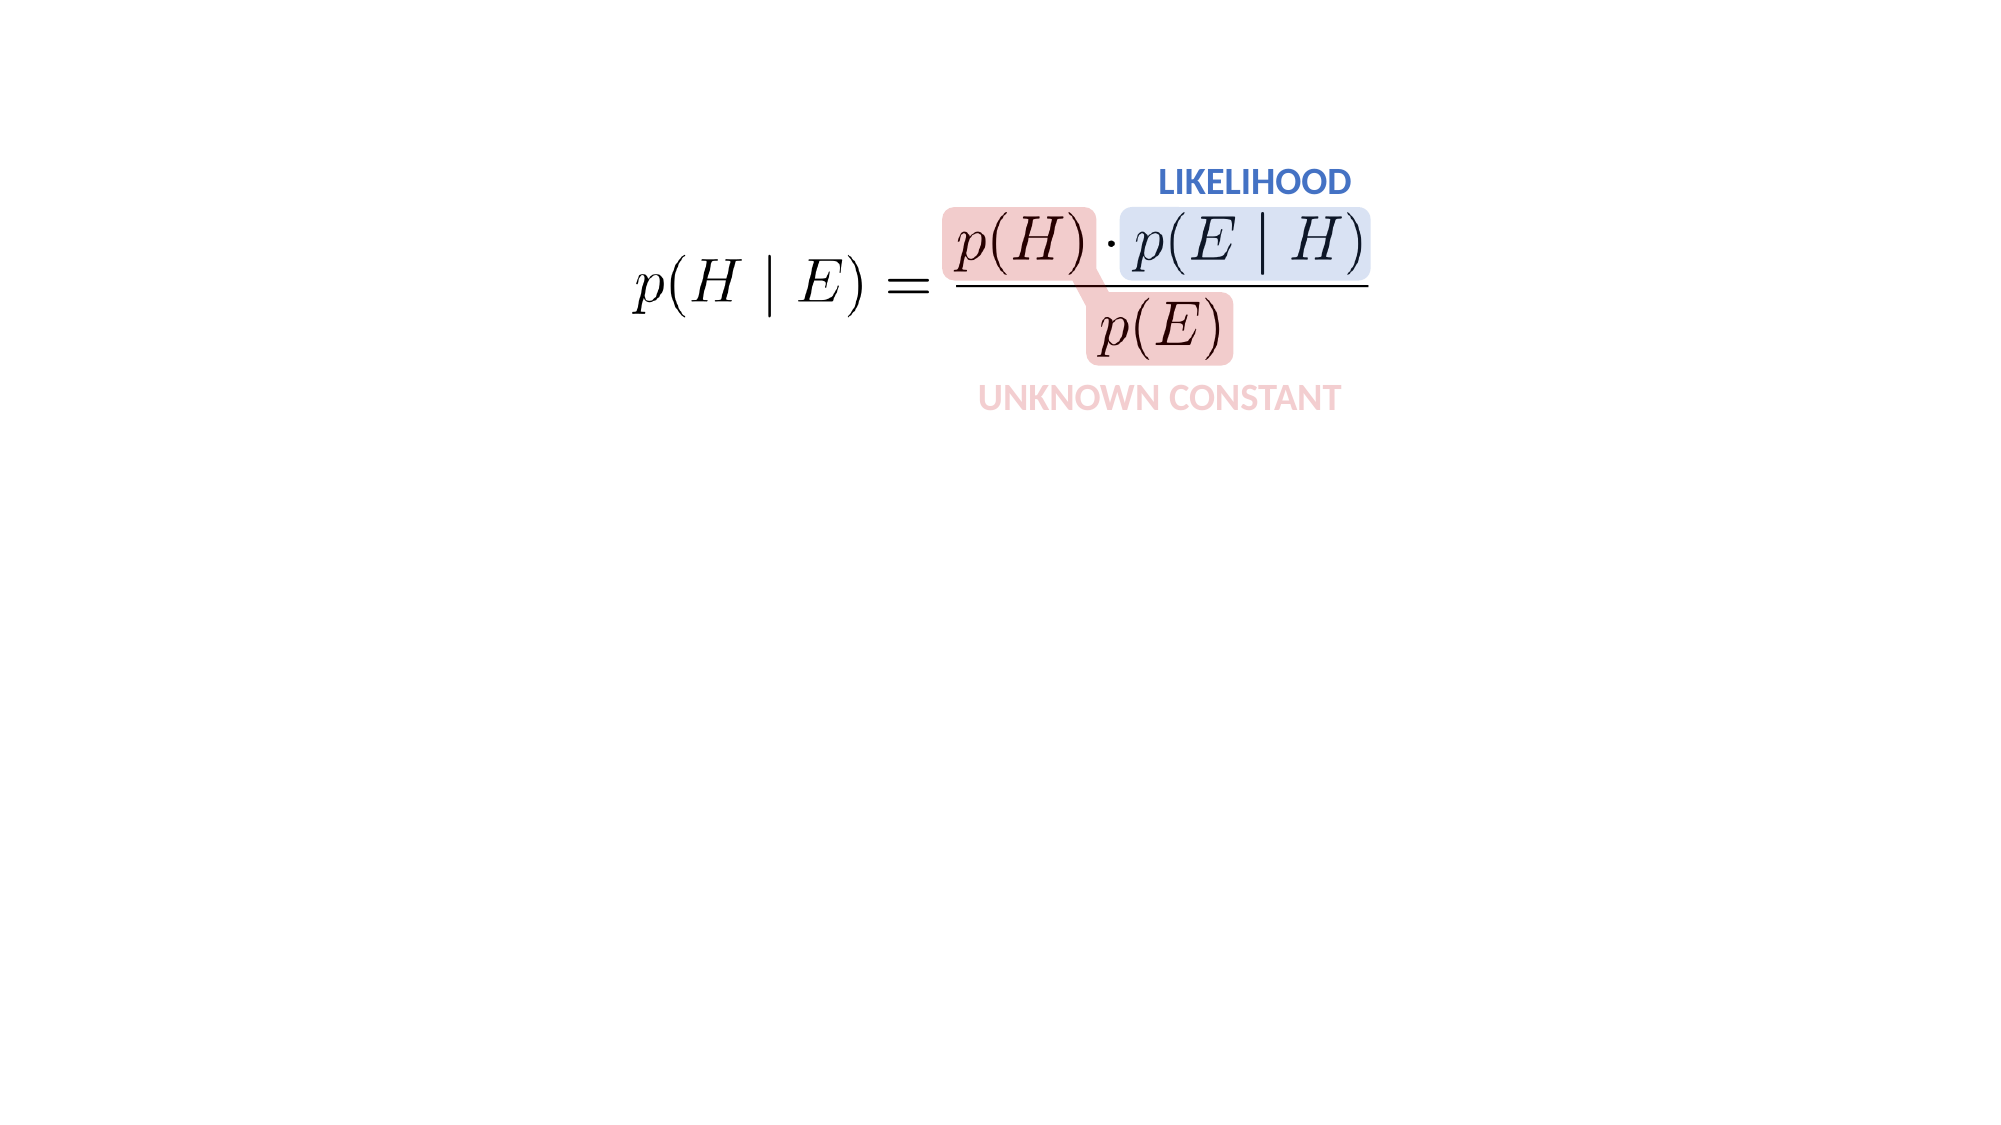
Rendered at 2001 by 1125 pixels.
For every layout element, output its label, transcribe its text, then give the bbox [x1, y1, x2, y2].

text_box UNKNOWN CONSTANT [963, 364, 1357, 425]
picture [631, 212, 1369, 360]
text_box [1120, 205, 1372, 277]
text_box LIKELIHOOD [1143, 148, 1367, 210]
text_box [1087, 360, 1233, 367]
text_box [943, 206, 1095, 212]
